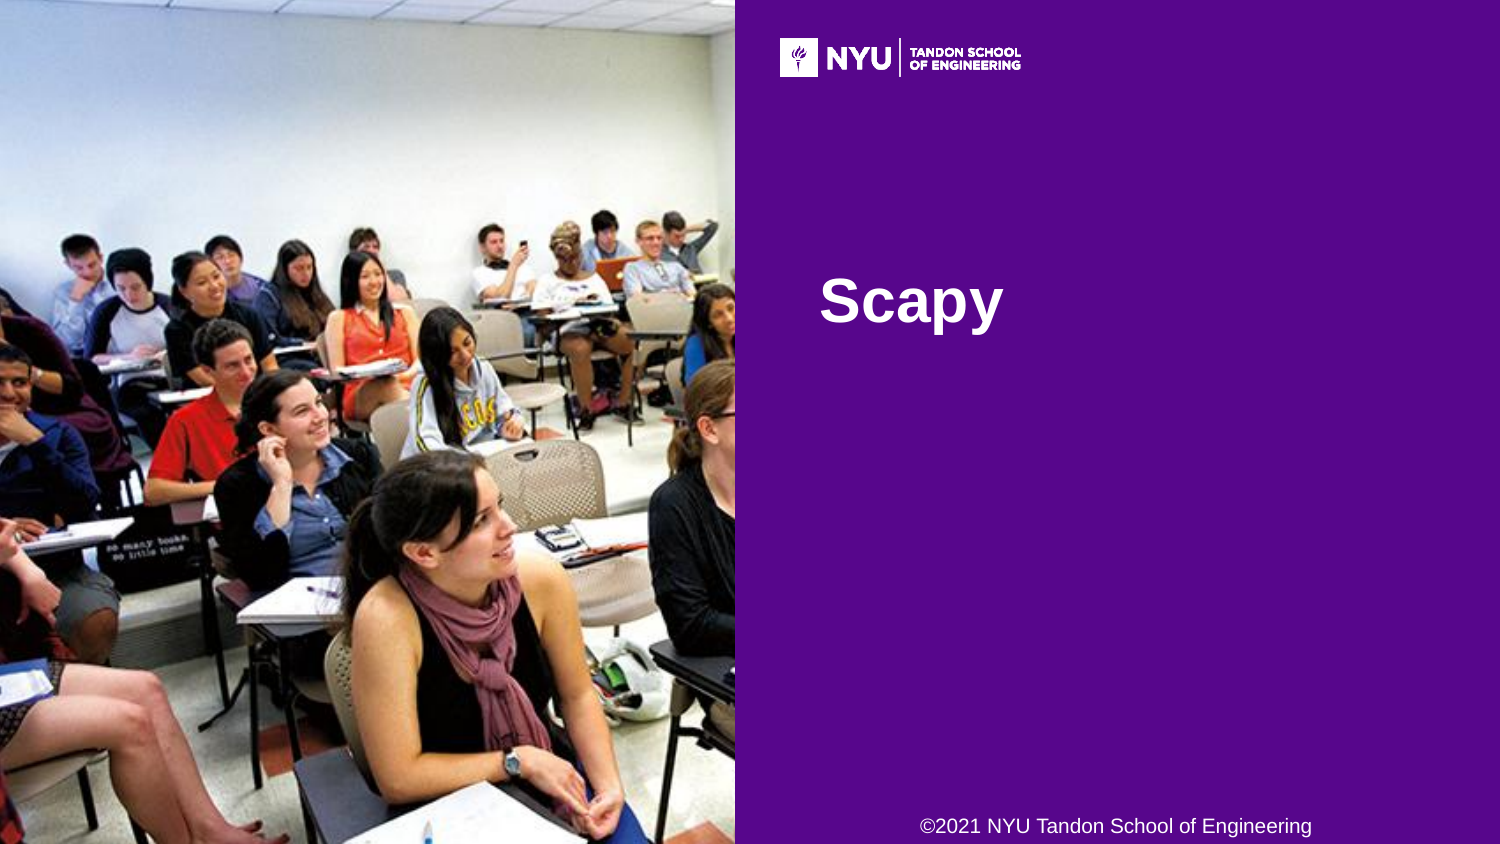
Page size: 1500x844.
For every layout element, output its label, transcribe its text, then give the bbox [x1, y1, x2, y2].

picture [0, 0, 736, 844]
picture [780, 38, 1021, 77]
list Scapy [819, 259, 1433, 774]
